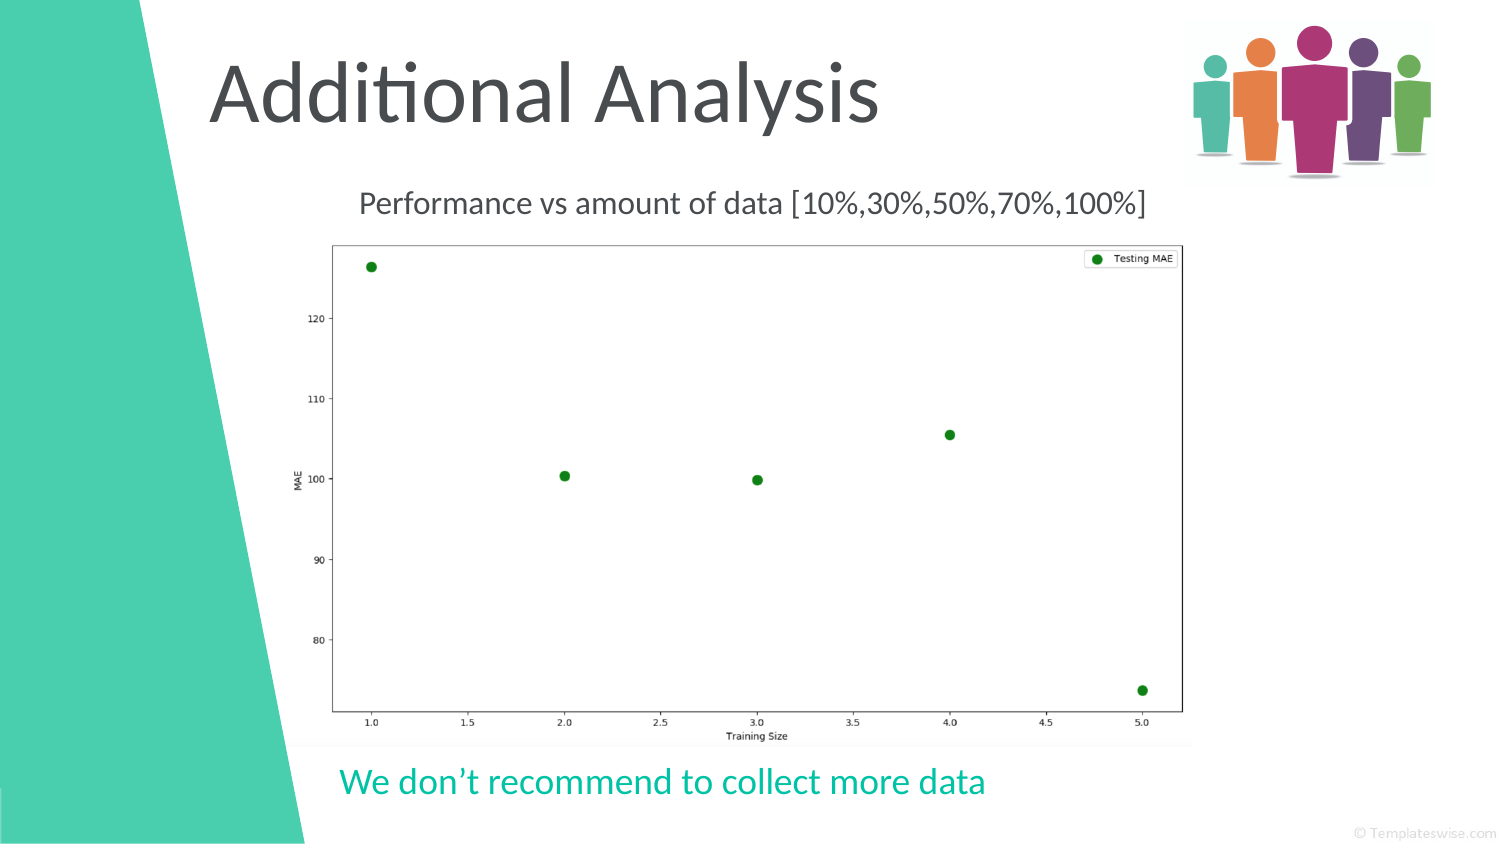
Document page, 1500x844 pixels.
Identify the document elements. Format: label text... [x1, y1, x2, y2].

text_box We don’t recommend to collect more data [324, 749, 1365, 810]
title Additional Analysis [194, 17, 1398, 159]
picture [140, 0, 1500, 844]
text_box Performance vs amount of data [10%,30%,50%,70%,100%] [344, 174, 1249, 229]
